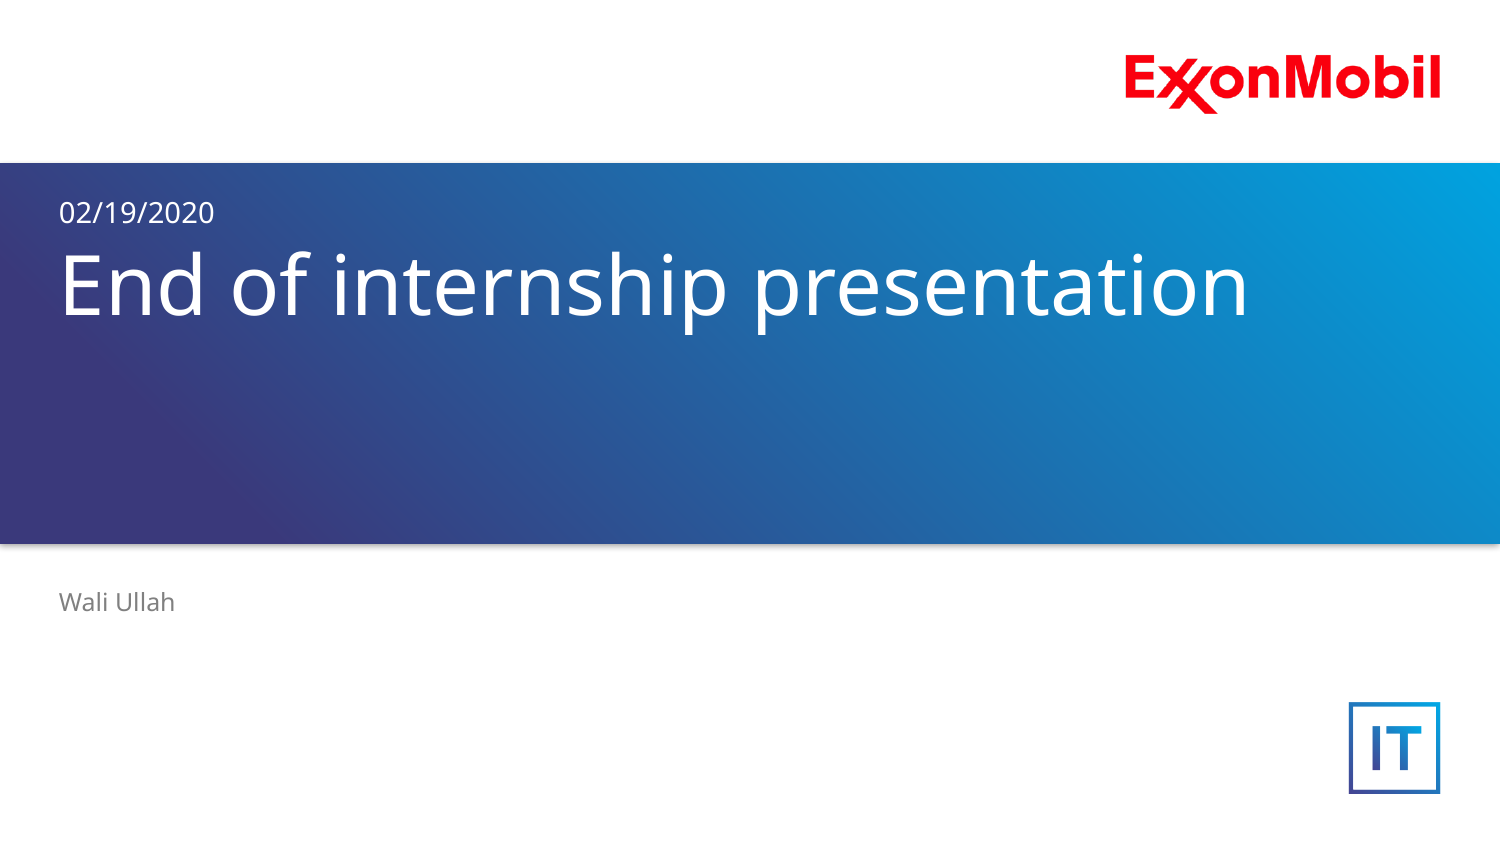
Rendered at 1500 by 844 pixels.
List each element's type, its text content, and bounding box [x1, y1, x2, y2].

title End of internship presentation [59, 243, 1442, 483]
list 02/19/2020 [59, 193, 884, 233]
picture [1123, 52, 1442, 116]
list Wali Ullah [59, 586, 884, 679]
picture [1319, 672, 1470, 823]
